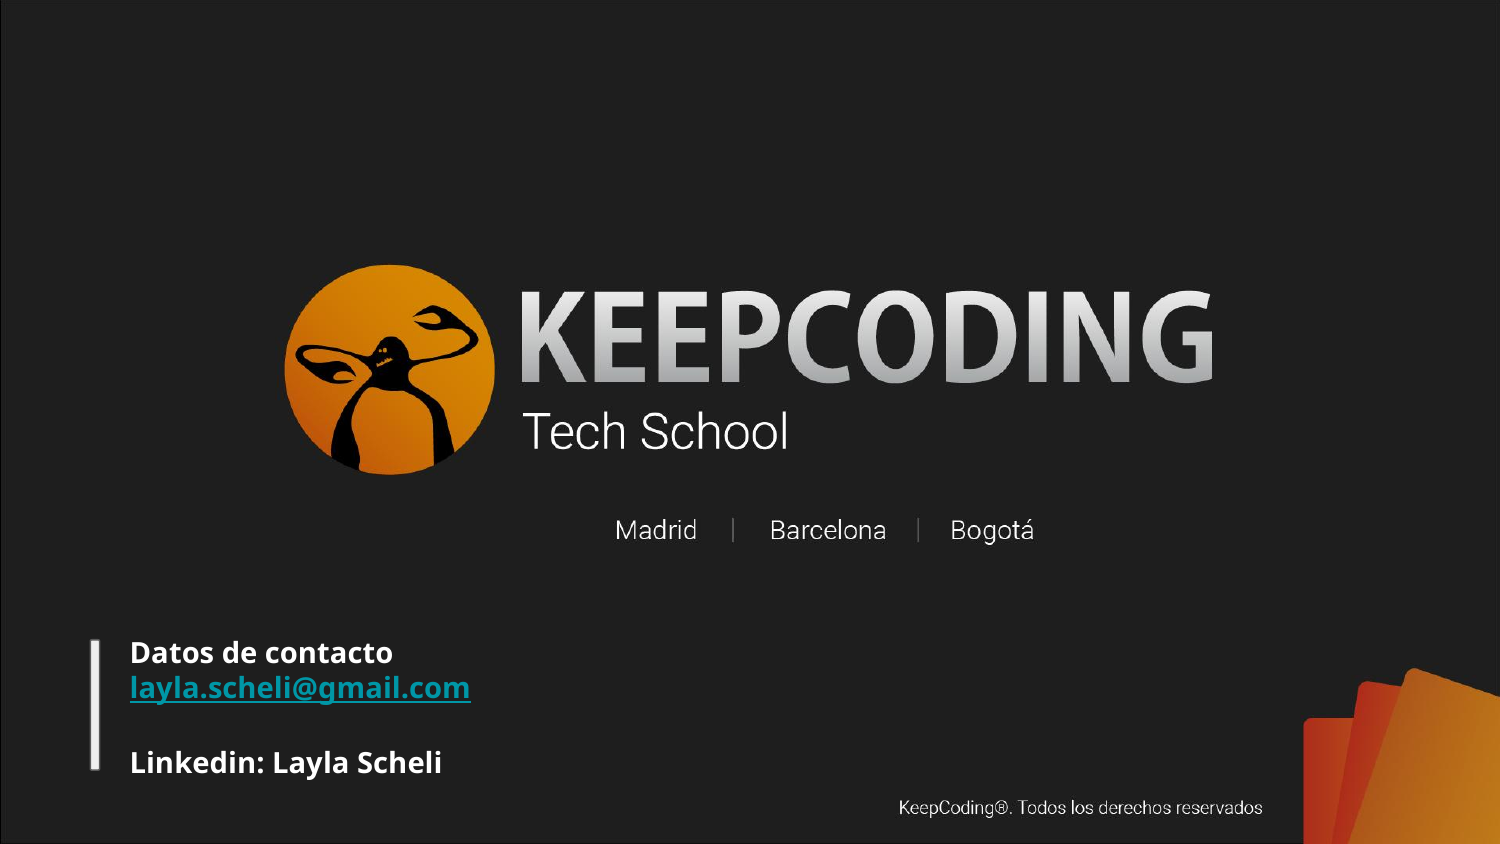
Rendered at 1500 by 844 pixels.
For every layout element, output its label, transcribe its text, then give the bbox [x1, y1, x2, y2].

text_box [90, 639, 100, 771]
text_box Datos de contacto layla.scheli@gmail.com Linkedin: Layla Scheli [114, 619, 644, 794]
picture [0, 0, 1500, 844]
